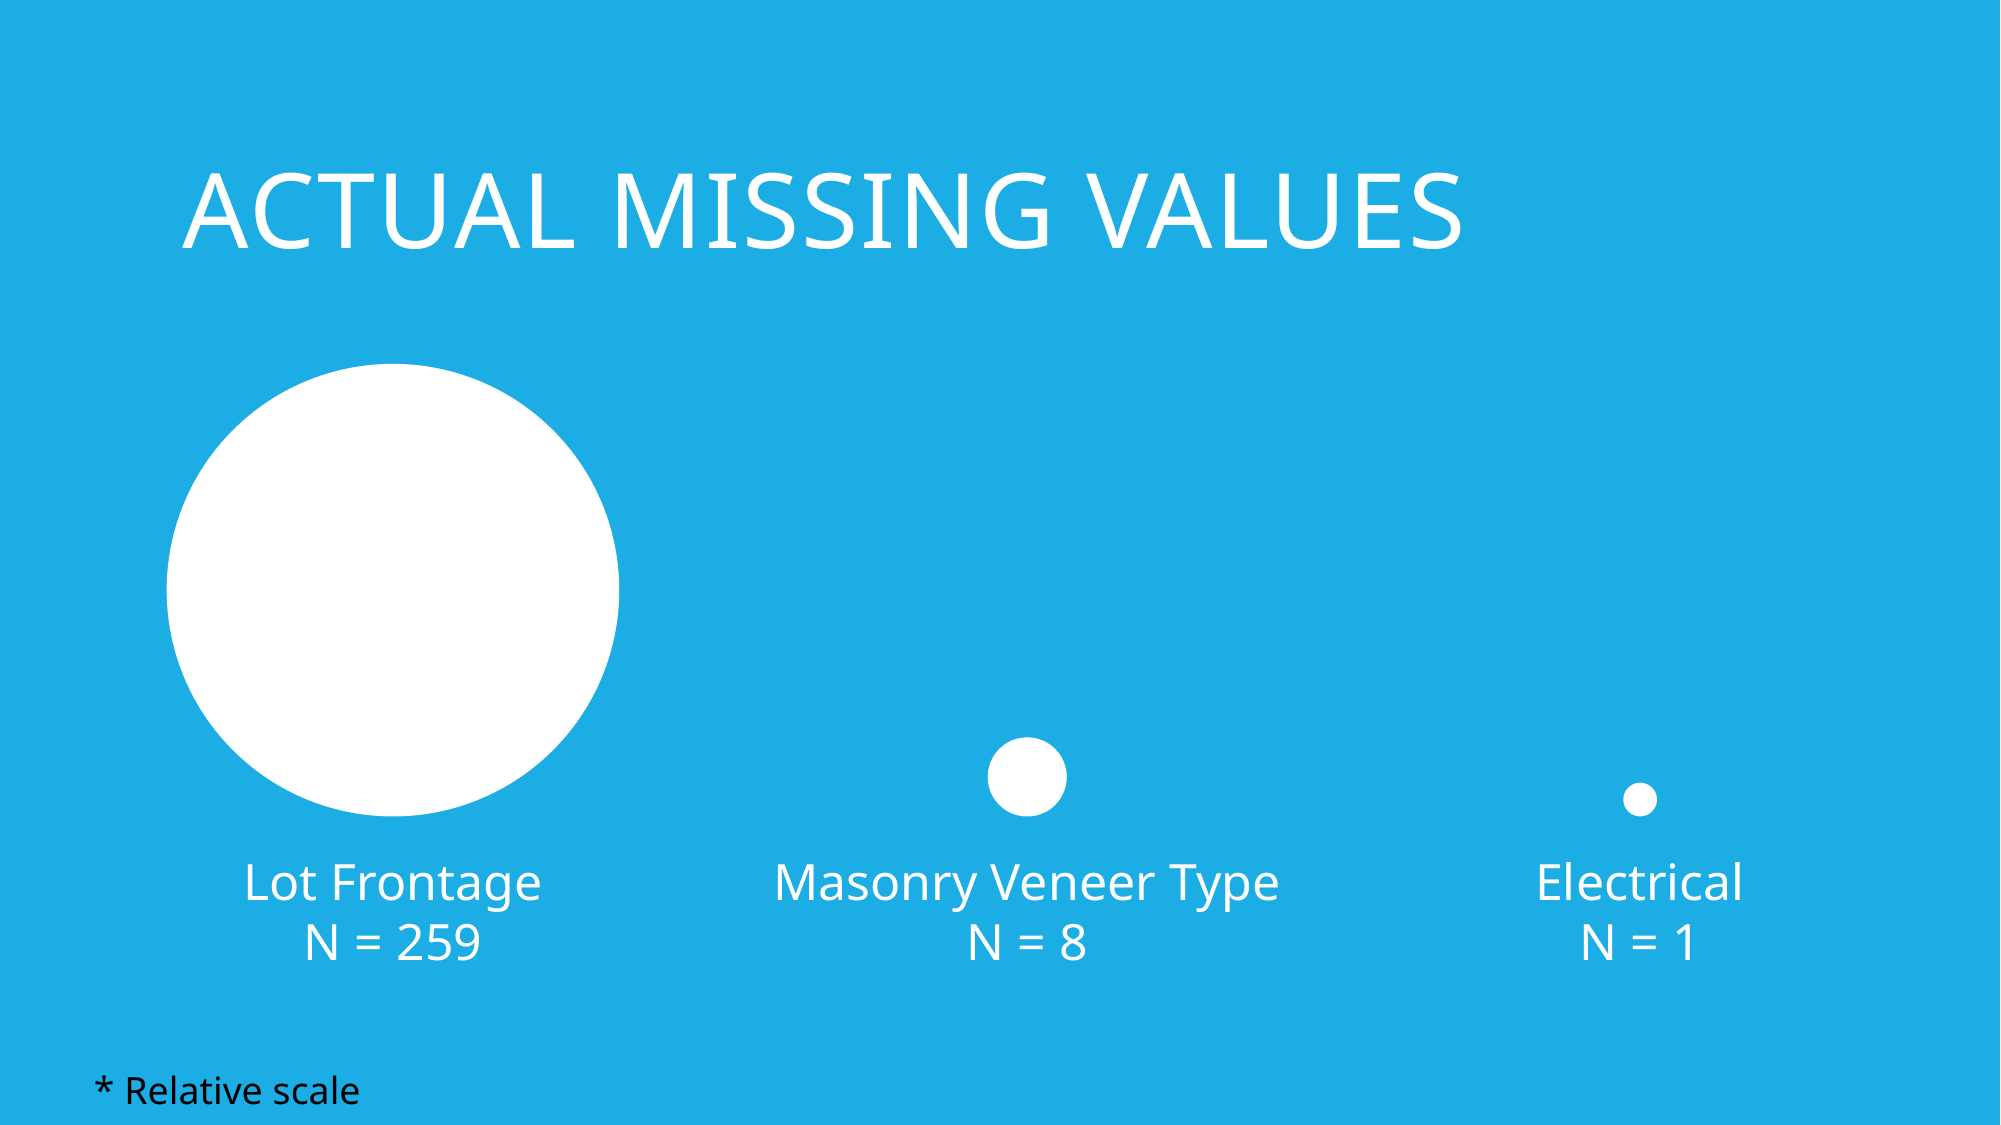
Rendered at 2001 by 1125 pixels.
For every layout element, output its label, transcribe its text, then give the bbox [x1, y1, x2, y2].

text_box [987, 737, 1067, 817]
text_box Masonry Veneer Type N = 8 [758, 843, 1296, 979]
text_box * Relative scale [79, 1059, 376, 1120]
text_box [166, 363, 620, 817]
title Actual Missing Values [168, 96, 1763, 342]
text_box [1623, 782, 1658, 817]
text_box Electrical N = 1 [1520, 843, 1760, 979]
text_box Lot Frontage N = 259 [228, 843, 558, 979]
